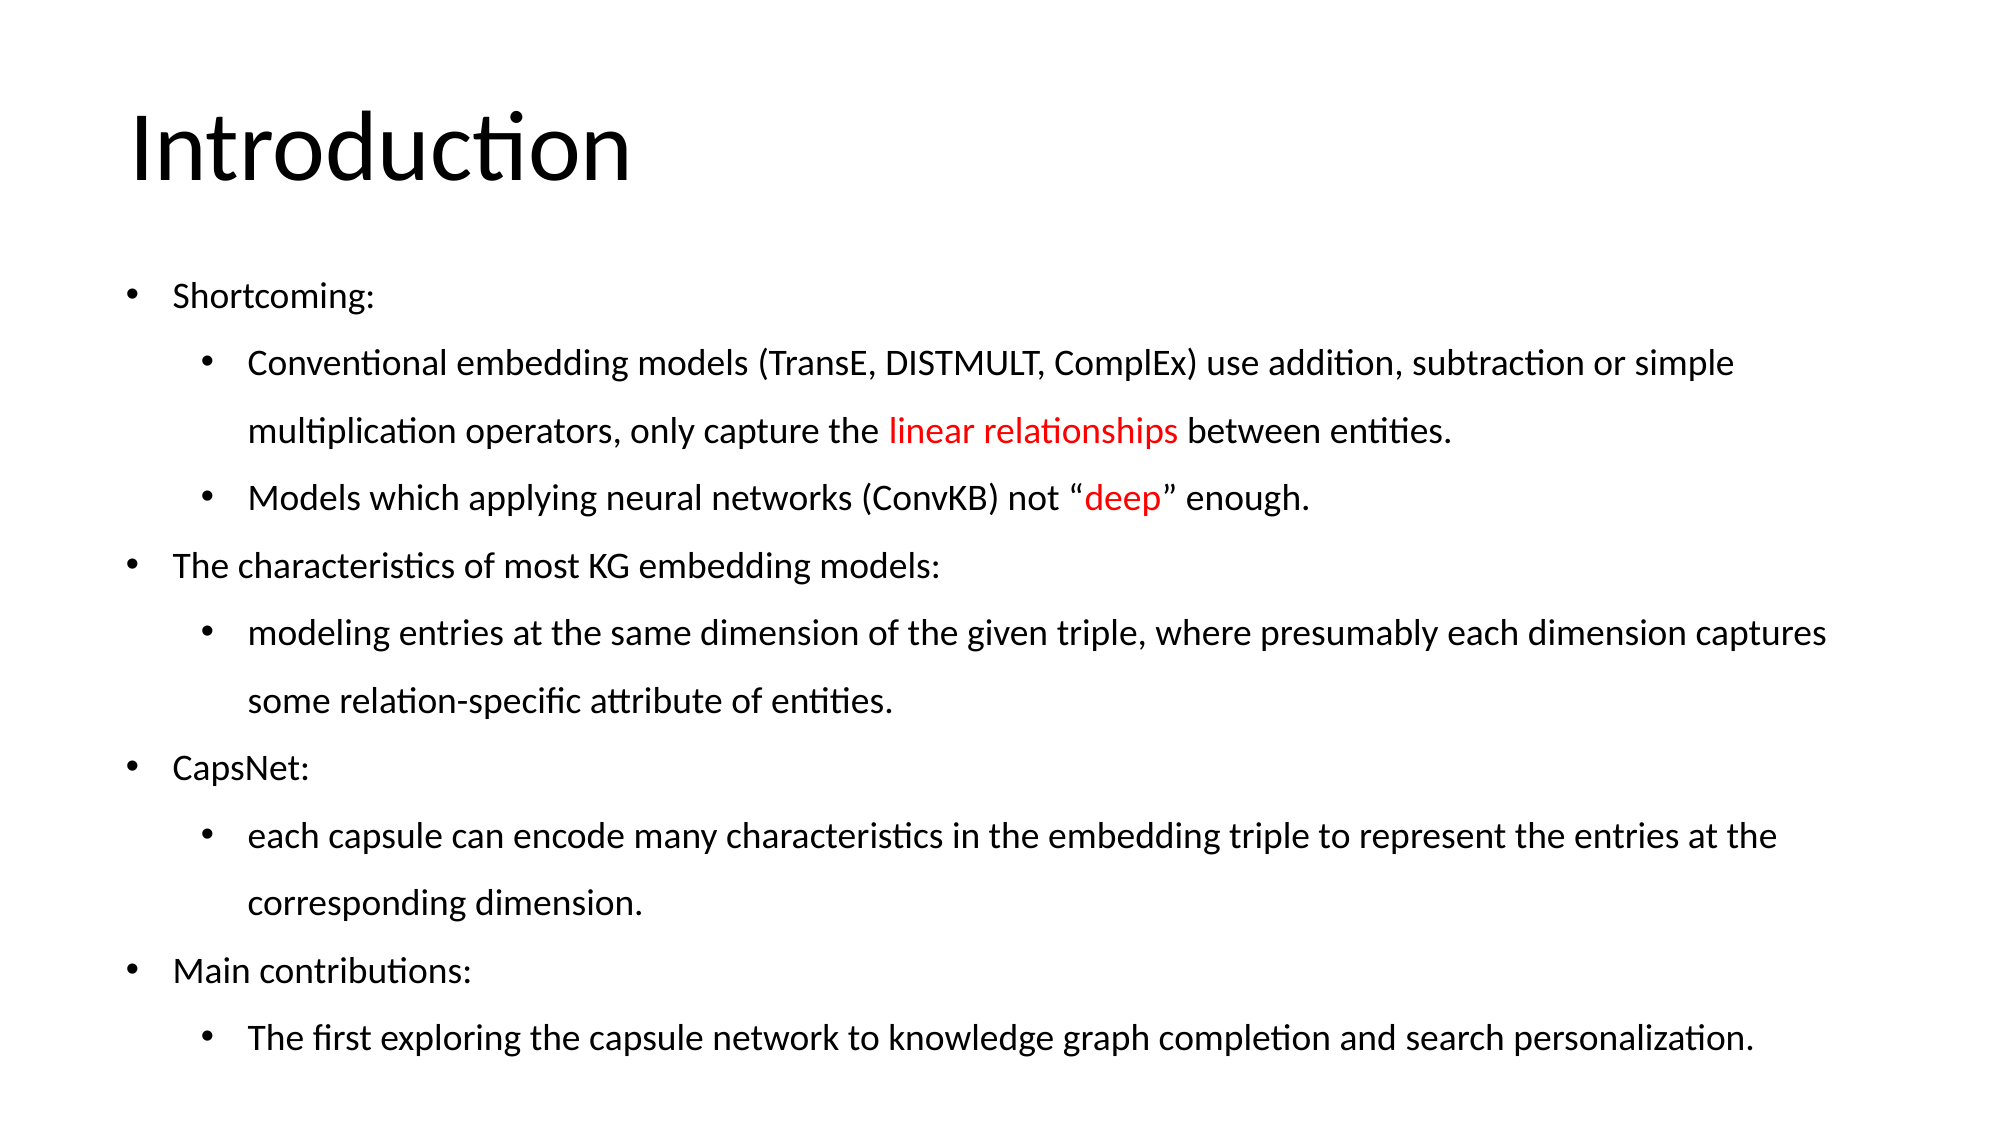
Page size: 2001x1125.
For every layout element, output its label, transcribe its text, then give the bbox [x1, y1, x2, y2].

text_box Introduction [114, 73, 649, 209]
text_box Shortcoming: Conventional embedding models (TransE, DISTMULT, ComplEx) use addition, subtraction or simple multiplication operators, only capture the linear relationships between entities. Models which applying neural networks (ConvKB) not “deep” enough. The characteristics of most KG embedding models: modeling entries at the same dimension of the given triple, where presumably each dimension captures some relation-specific attribute of entities. CapsNet: each capsule can encode many characteristics in the embedding triple to represent the entries at the corresponding dimension. Main contributions: The first exploring the capsule network to knowledge graph completion and search personalization. [111, 241, 1892, 1066]
